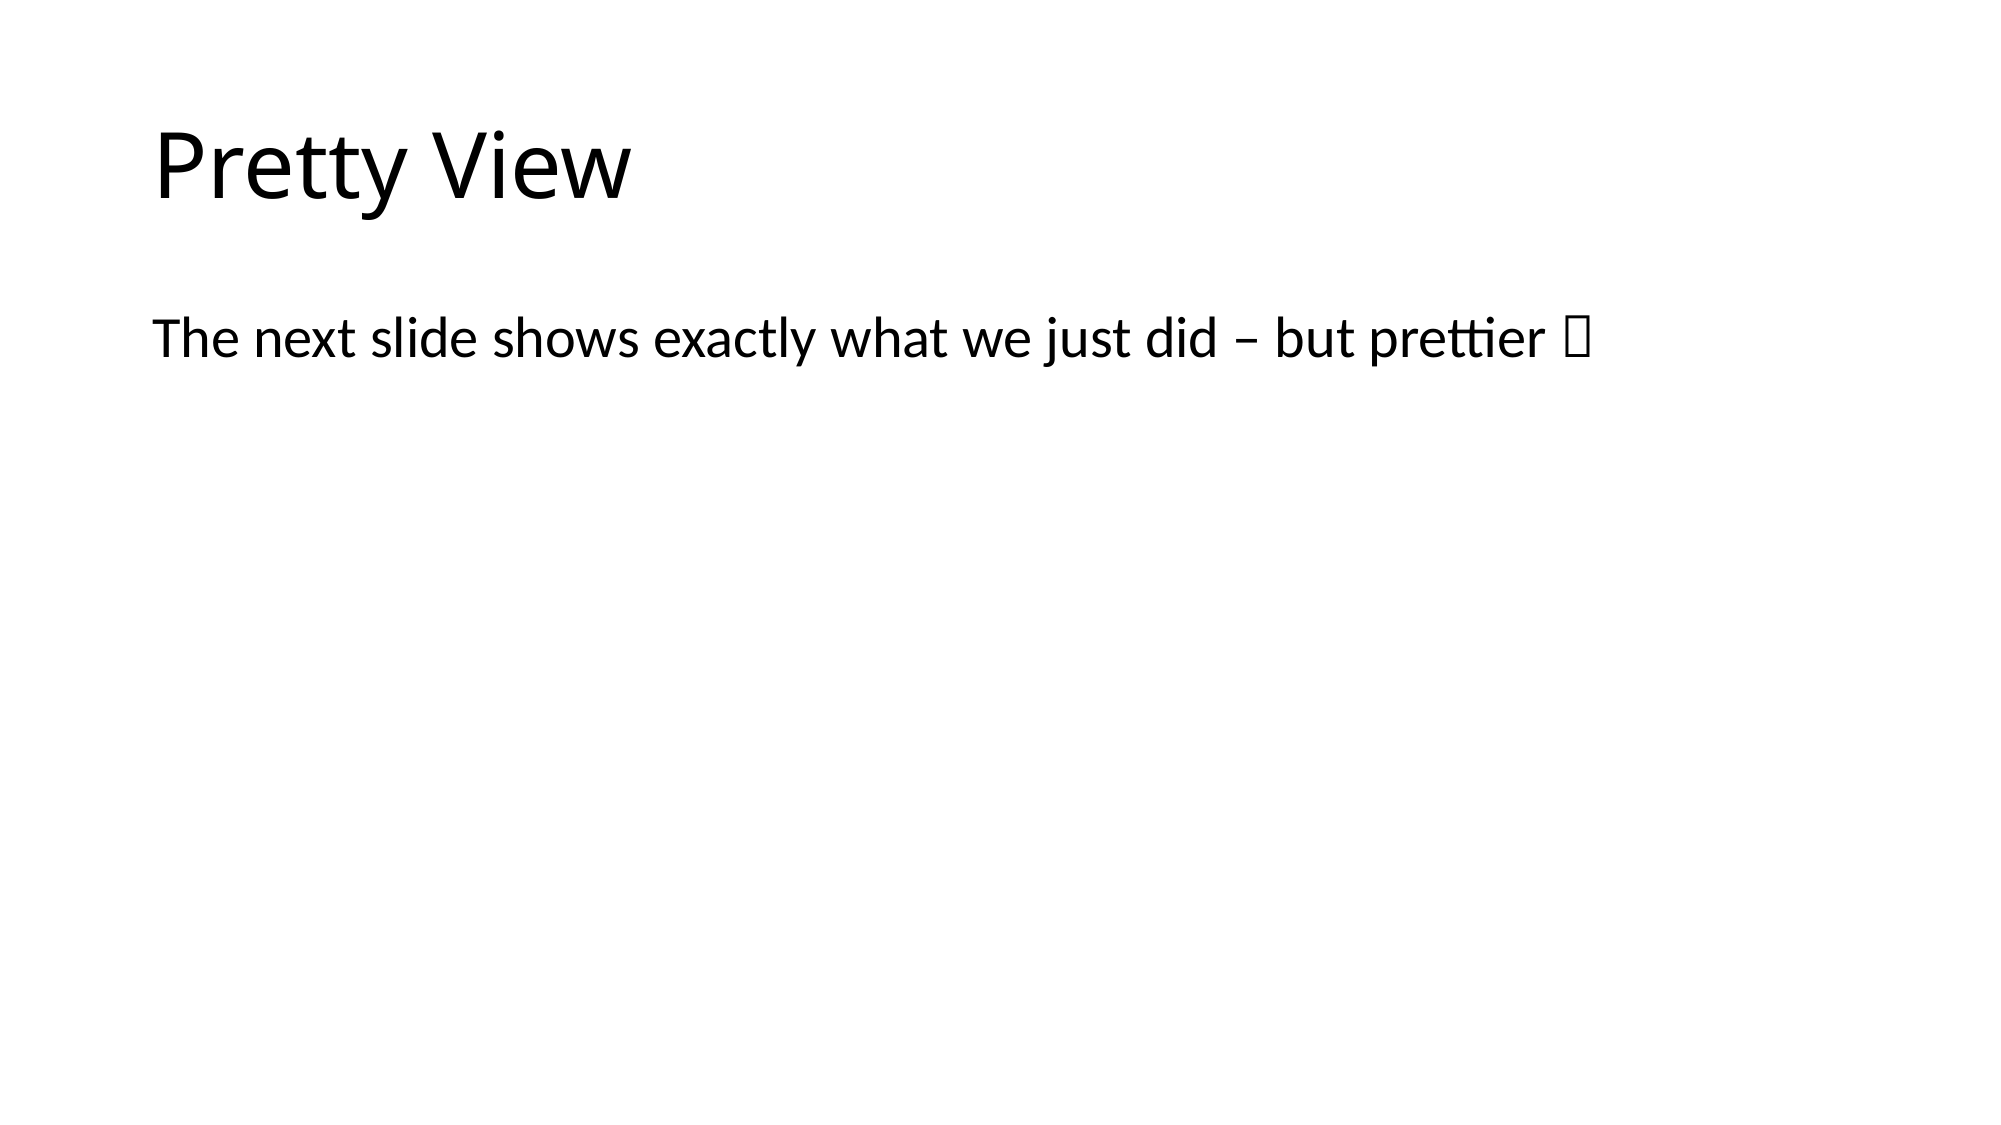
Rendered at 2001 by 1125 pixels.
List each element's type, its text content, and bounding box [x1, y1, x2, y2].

title Pretty View [137, 59, 1863, 278]
list The next slide shows exactly what we just did – but prettier  [137, 299, 1863, 1014]
